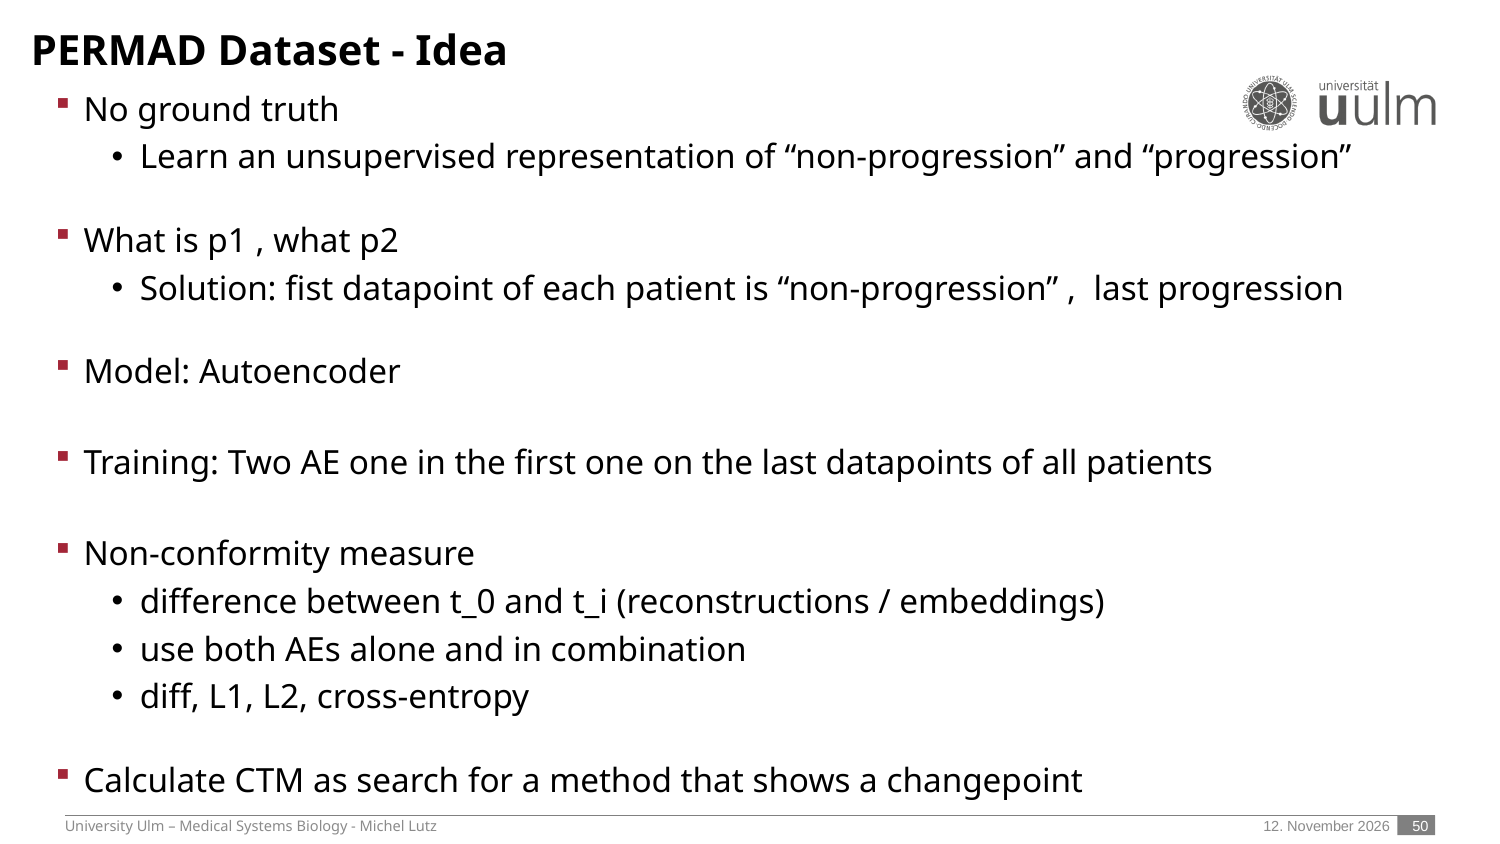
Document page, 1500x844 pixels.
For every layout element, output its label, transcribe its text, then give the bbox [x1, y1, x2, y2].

text_box PERMAD Dataset - Idea [16, 16, 1236, 93]
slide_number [1263, 817, 1393, 837]
text_box No ground truth Learn an unsupervised representation of “non-progression” and “progression” What is p1 , what p2 Solution: fist datapoint of each patient is “non-progression” , last progression Model: Autoencoder Training: Two AE one in the first one on the last datapoints of all patients Non-conformity measure difference between t_0 and t_i (reconstructions / embeddings) use both AEs alone and in combination diff, L1, L2, cross-entropy Calculate CTM as search for a method that shows a changepoint [40, 80, 1411, 817]
footer University Ulm – Medical Systems Biology - Michel Lutz [64, 816, 1254, 837]
slide_number 50 [1393, 816, 1429, 839]
picture [1242, 75, 1436, 131]
